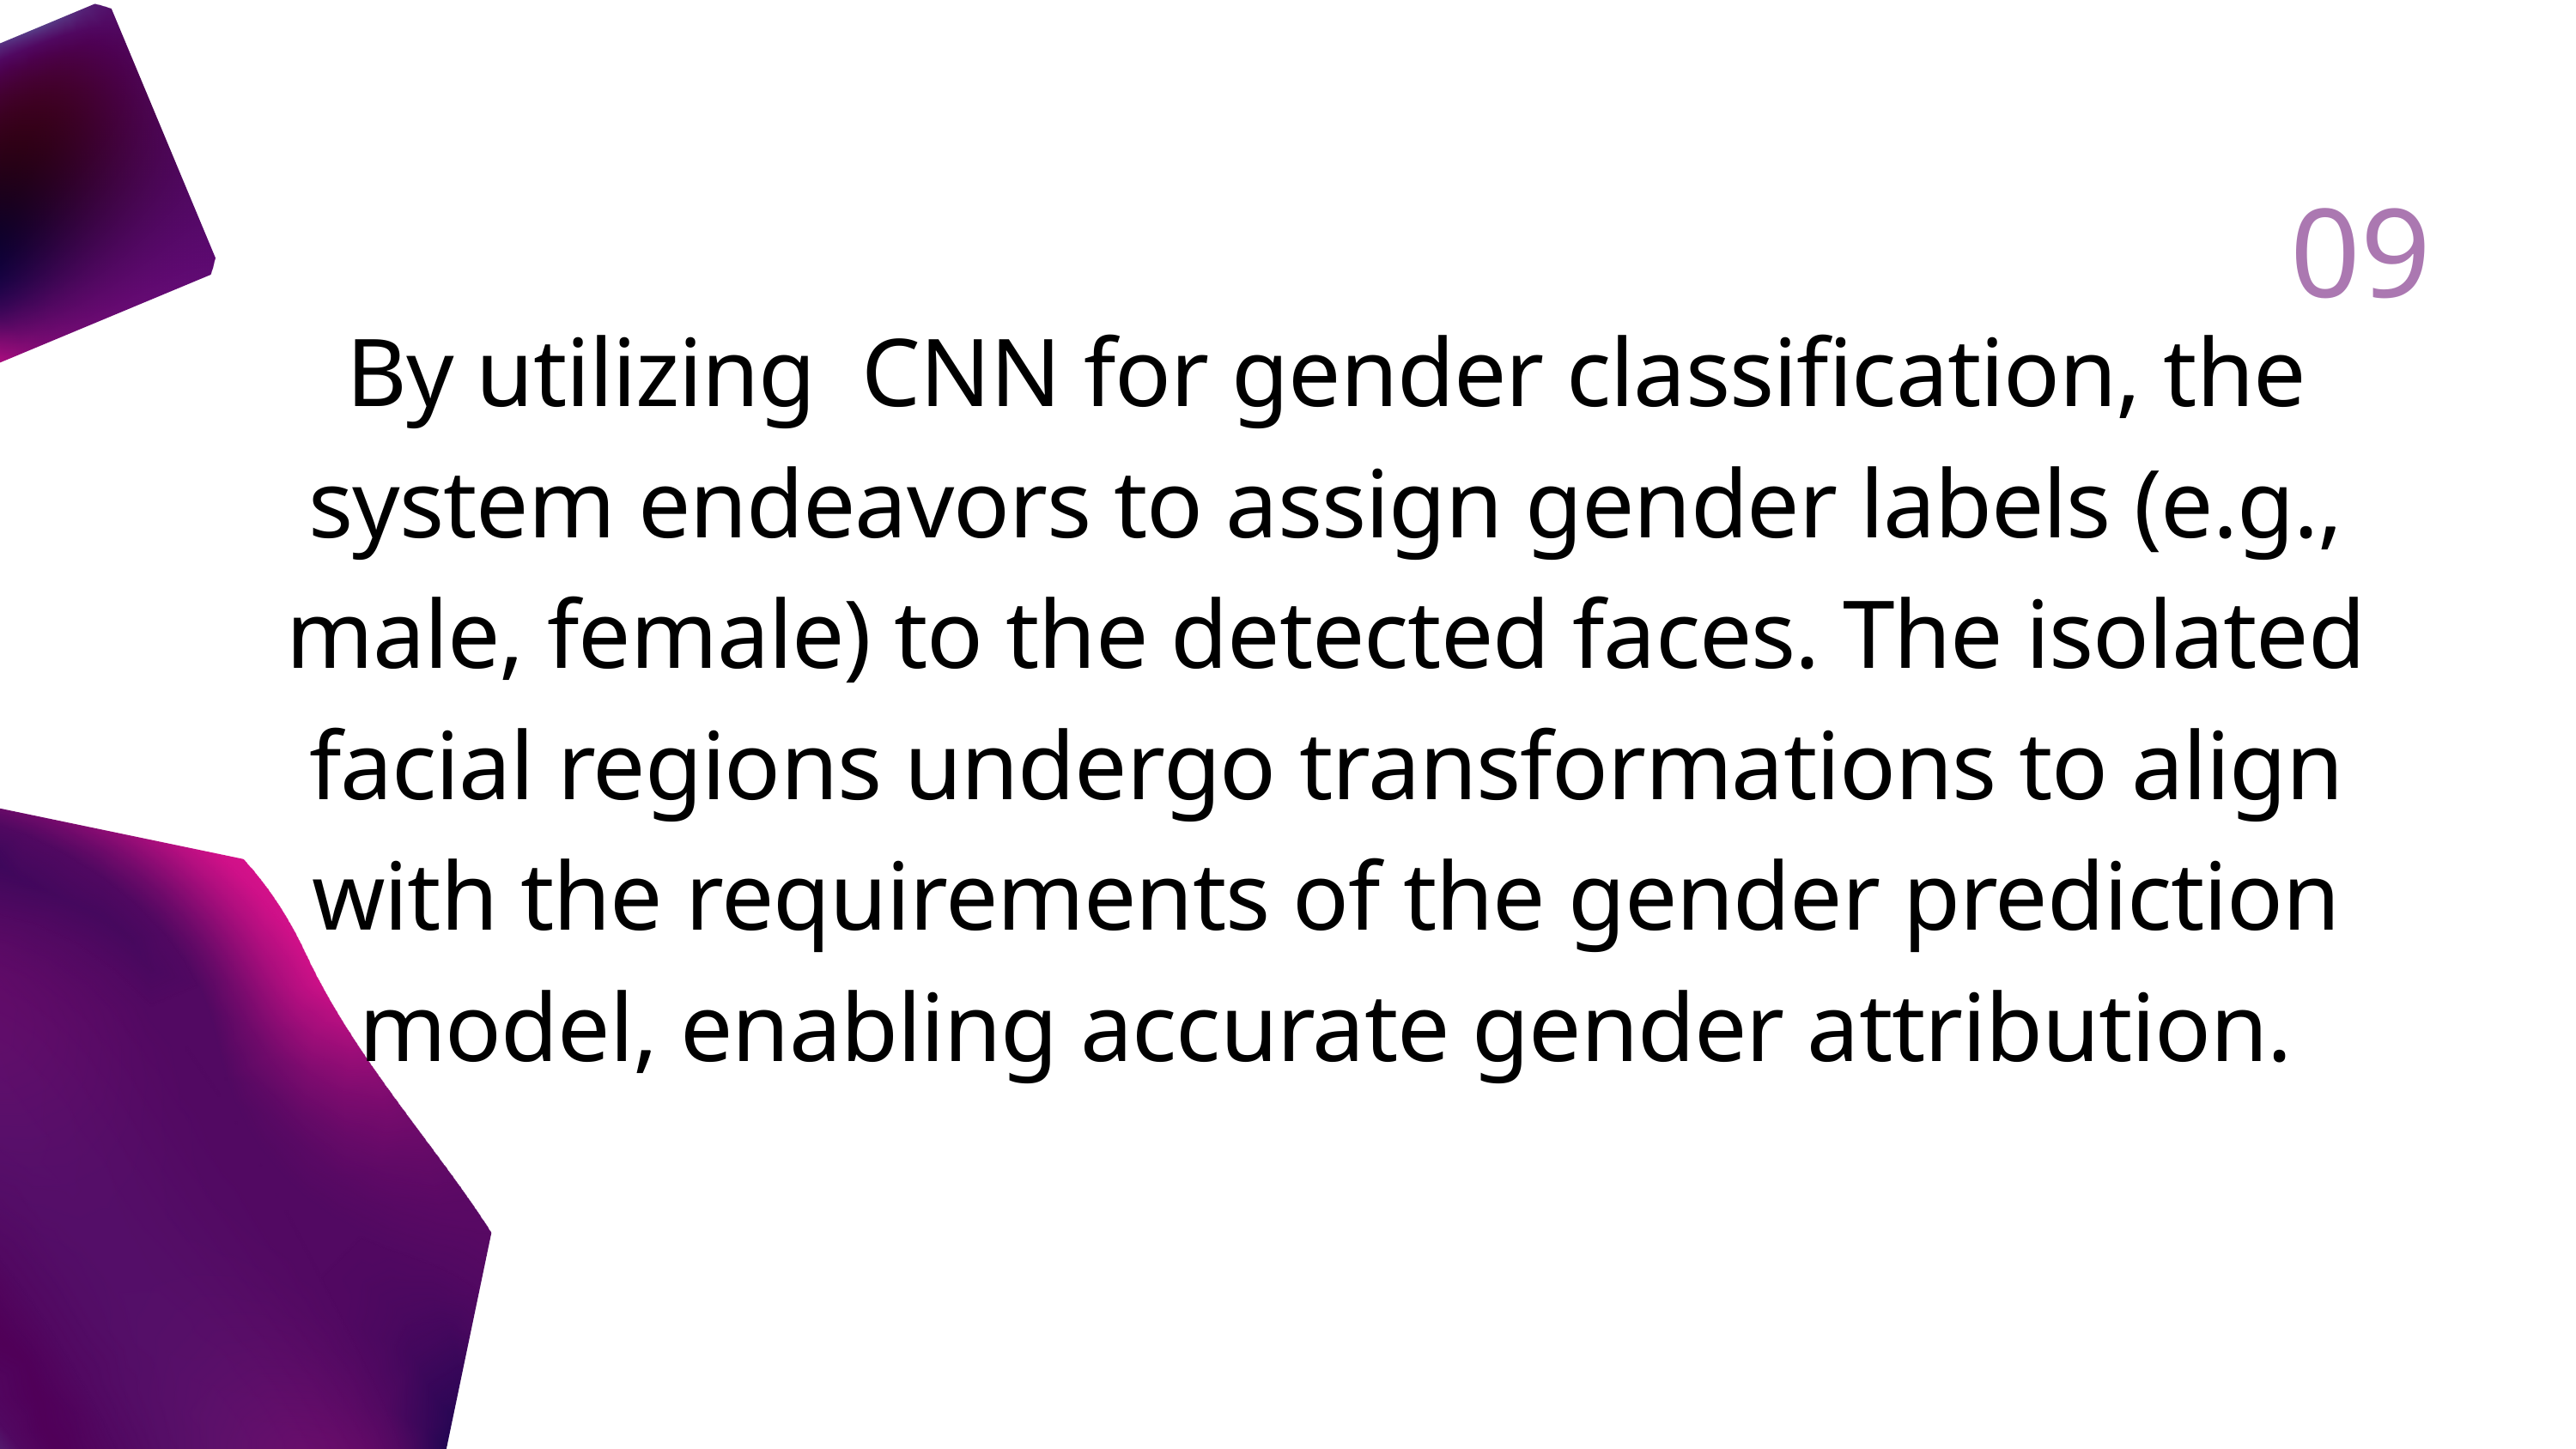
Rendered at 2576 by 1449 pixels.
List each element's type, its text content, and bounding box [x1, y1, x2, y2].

text_box 09 [2221, 177, 2432, 323]
text_box [0, 0, 222, 363]
text_box By utilizing CNN for gender classification, the system endeavors to assign gender labels (e.g., male, female) to the detected faces. The isolated facial regions undergo transformations to align with the requirements of the gender prediction model, enabling accurate gender attribution. [221, 294, 2432, 1081]
text_box [0, 808, 524, 1449]
